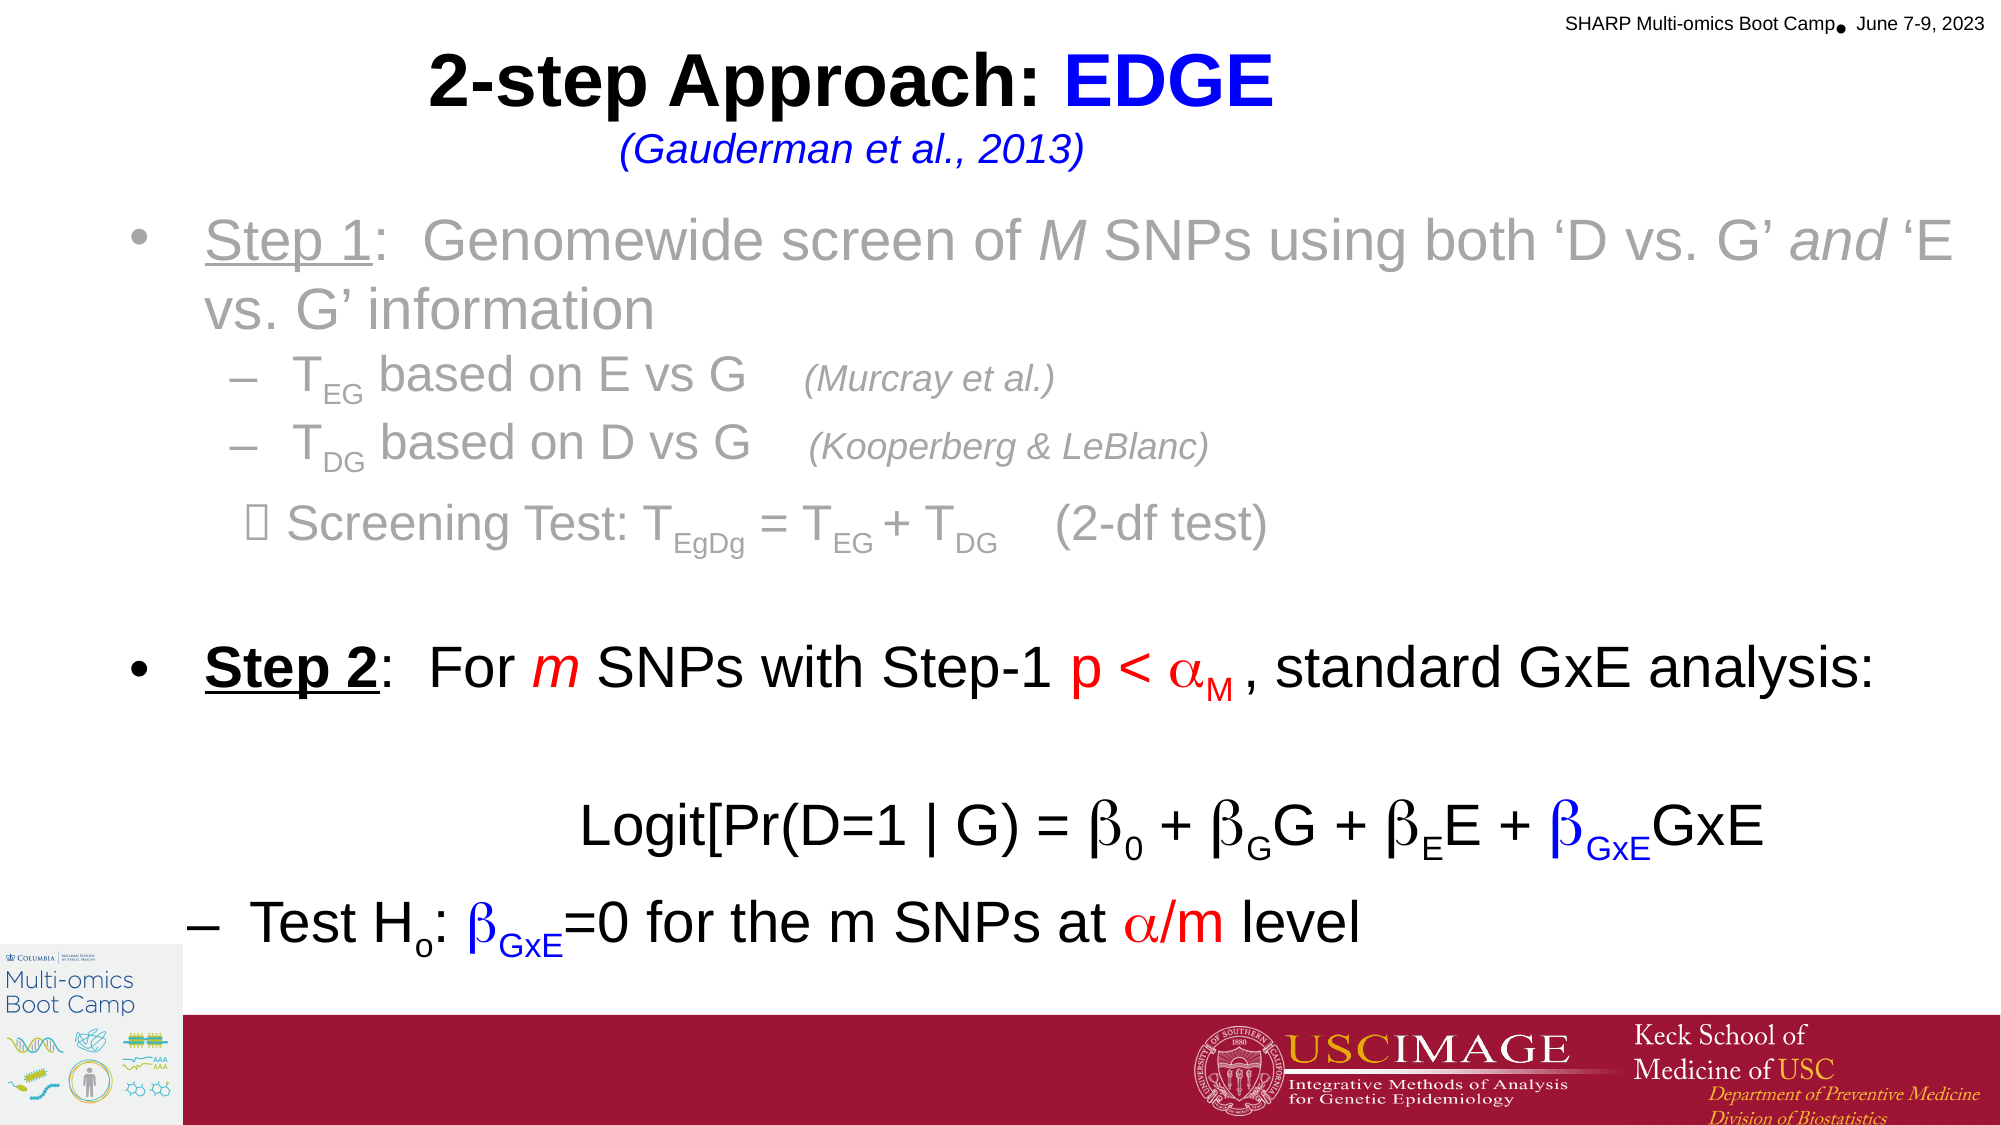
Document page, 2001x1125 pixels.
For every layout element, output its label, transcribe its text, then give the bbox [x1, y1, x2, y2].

list Step 1: Genomewide screen of M SNPs using both ‘D vs. G’ and ‘E vs. G’ information TEG based on E vs G (Murcray et al.) TDG based on D vs G (Kooperberg & LeBlanc)  Screening Test: TEgDg = TEG + TDG (2-df test) Step 2: For m SNPs with Step-1 p < aM , standard GxE analysis: Logit[Pr(D=1 | G) = b0 + bGG + bEE + bGxEGxE Test Ho: bGxE=0 for the m SNPs at a/m level [114, 194, 1975, 1007]
picture [1178, 1012, 1713, 1125]
picture [0, 944, 183, 1125]
title 2-step Approach: EDGE (Gauderman et al., 2013) [52, 24, 1653, 212]
